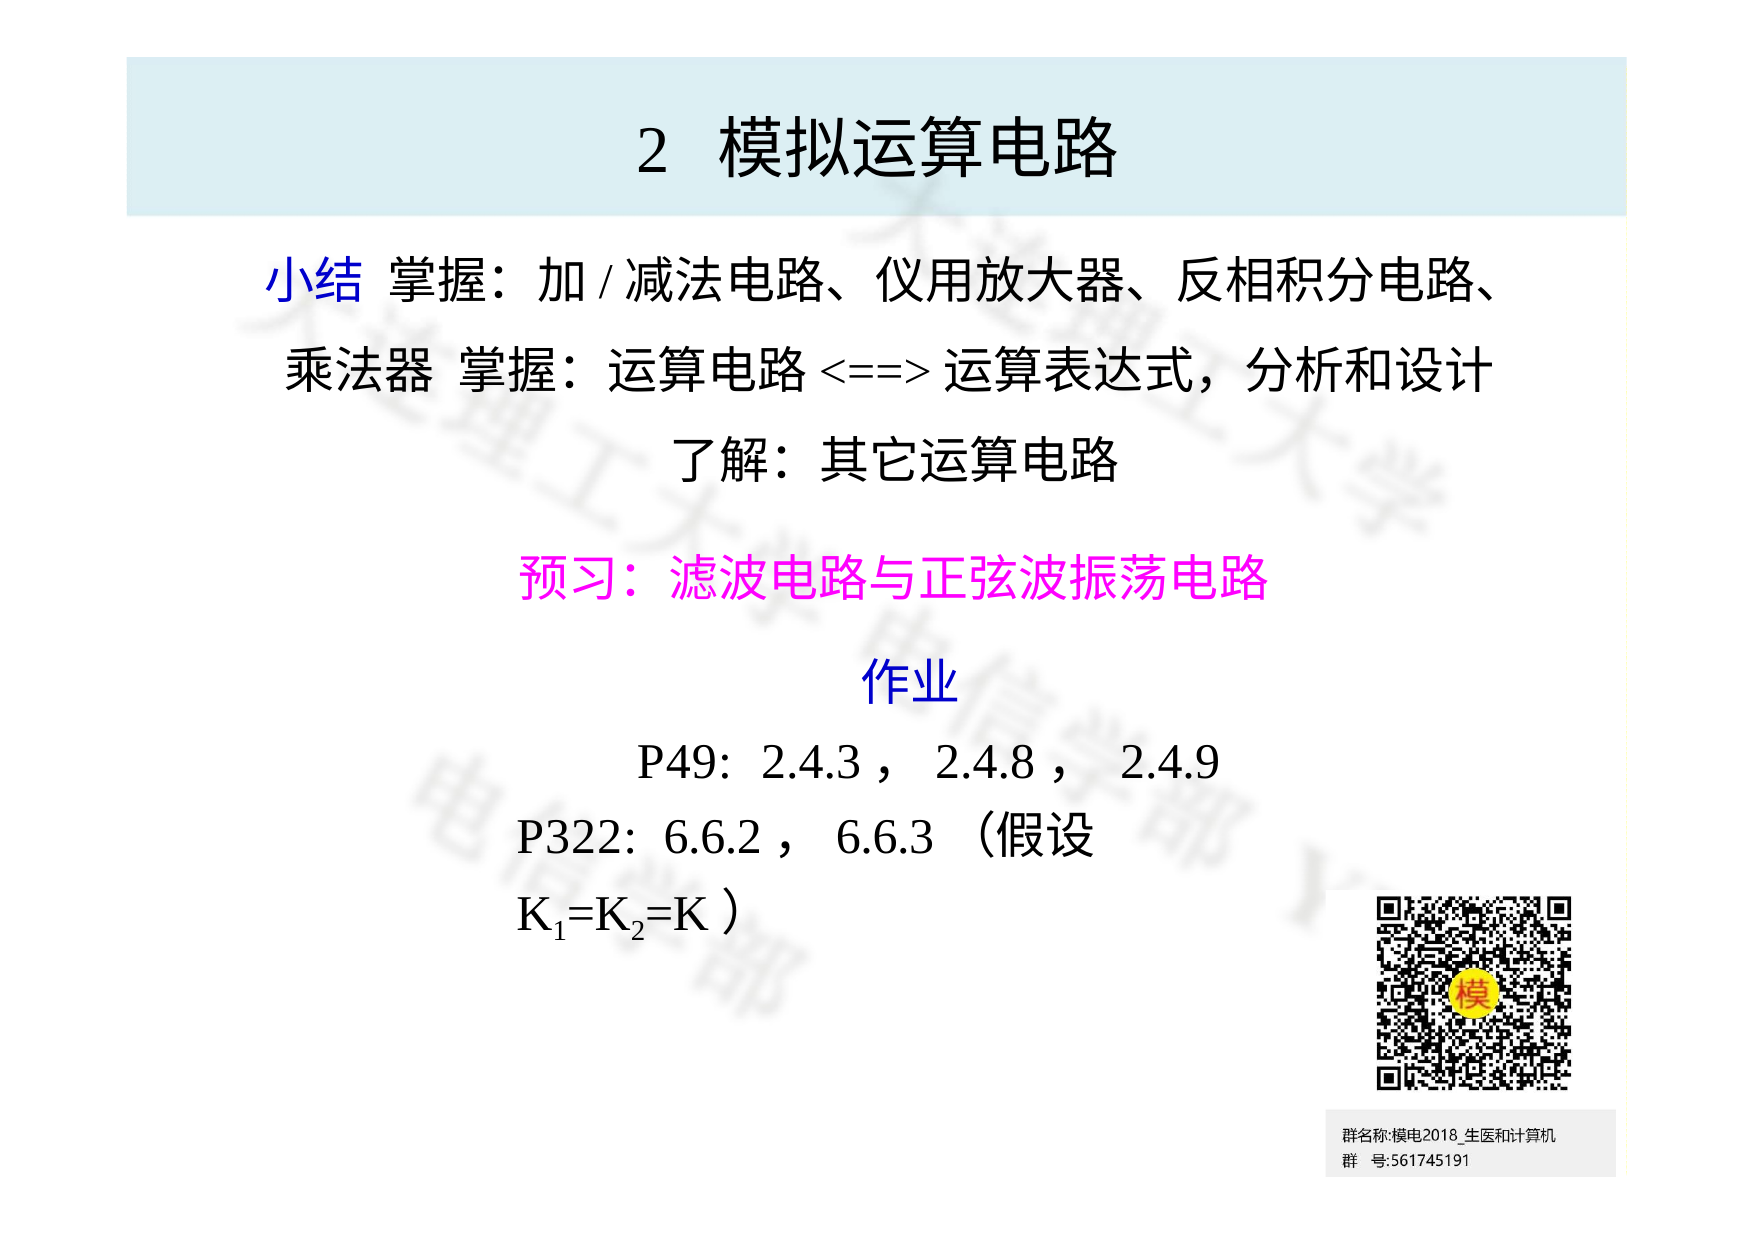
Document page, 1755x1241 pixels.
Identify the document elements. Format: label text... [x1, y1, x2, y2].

text_box [1325, 890, 1616, 1177]
title 2 模拟运算电路 [186, 105, 1568, 313]
picture [126, 57, 1627, 1176]
list 小结 掌握：加/减法电路、仪用放大器、反相积分电路、乘法器 掌握：运算电路<==>运算表达式，分析和设计 了解：其它运算电路 预习：滤波电路与正弦波振荡电路 作业 P49: 2.4.3，2.4.8， 2.4.9 P322: 6.6.2，6.6.3（假设K1=K2=K） [225, 218, 1529, 947]
